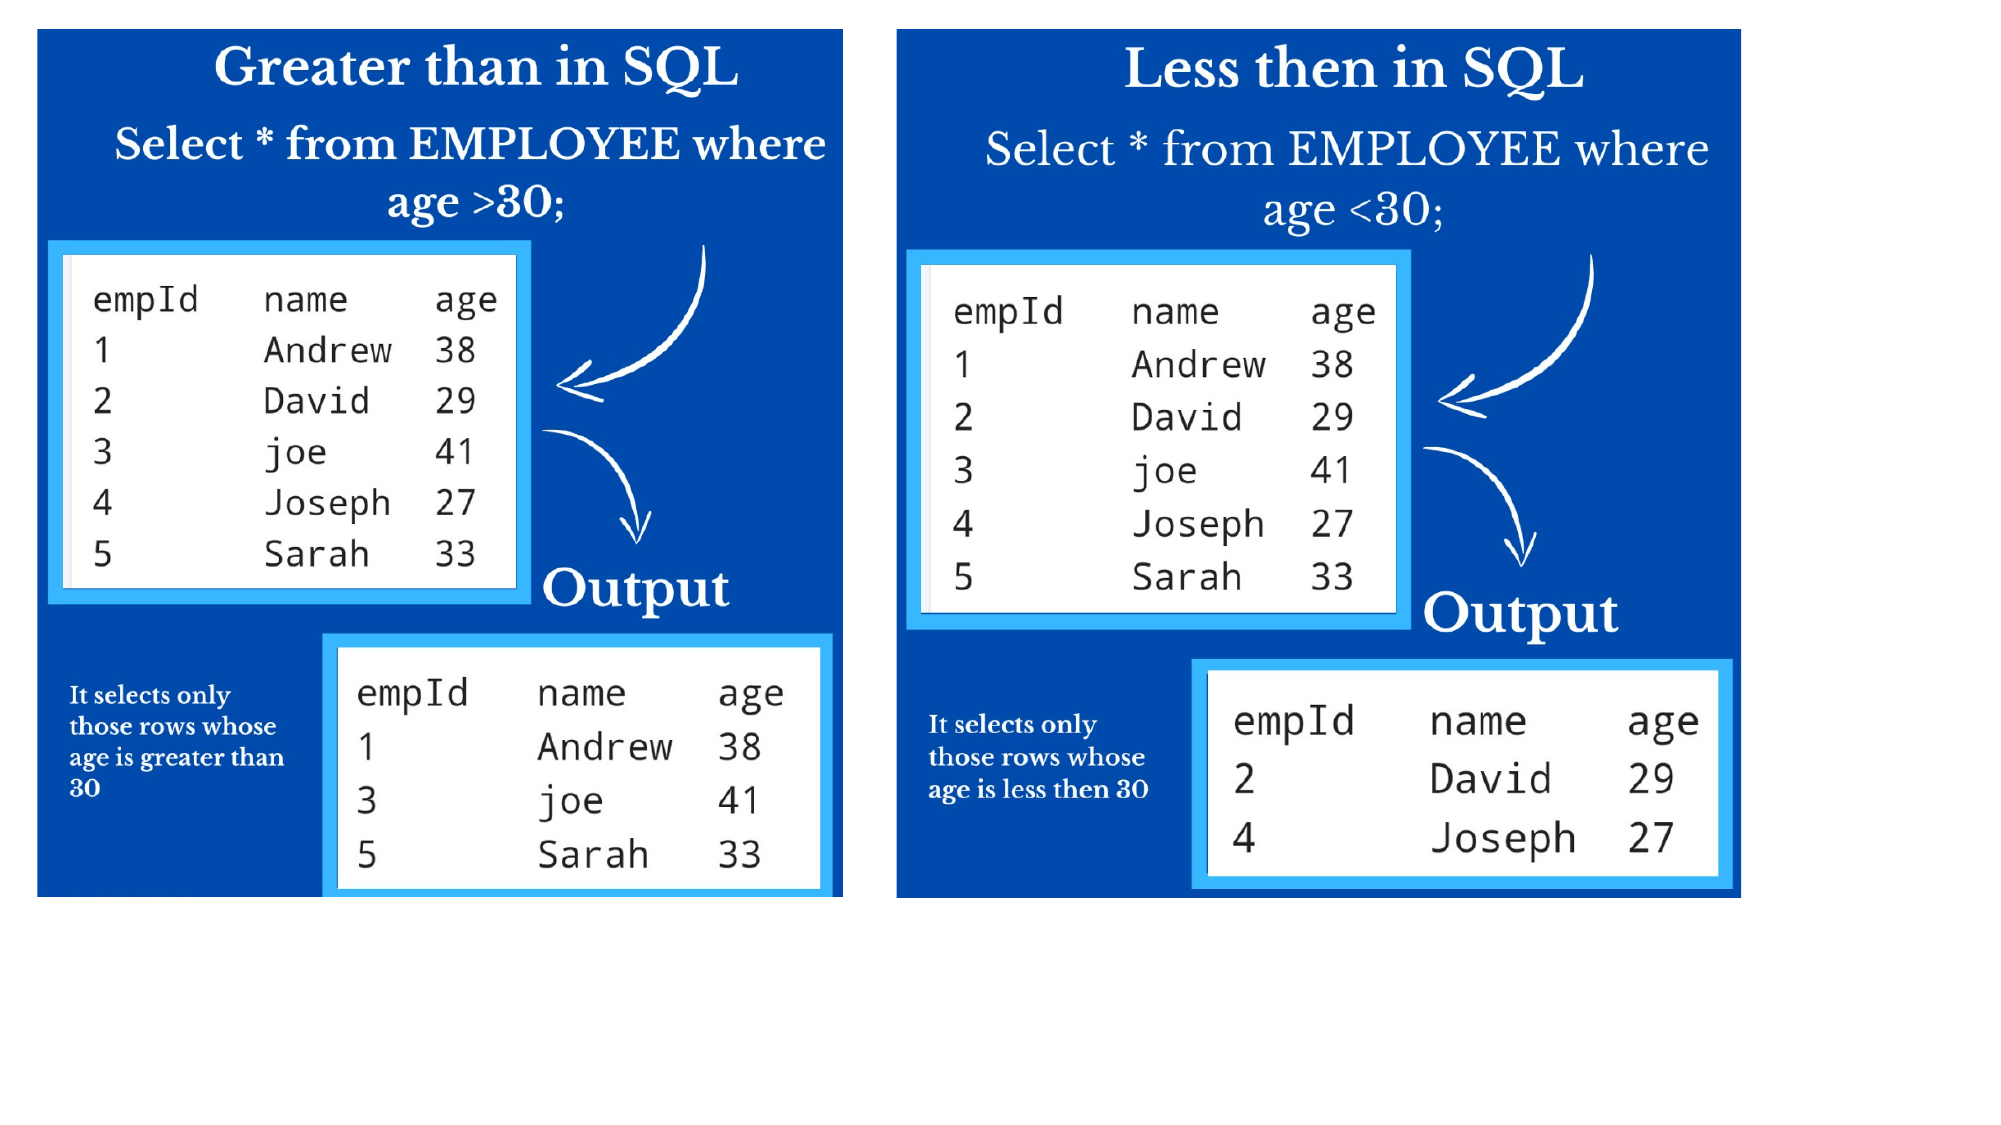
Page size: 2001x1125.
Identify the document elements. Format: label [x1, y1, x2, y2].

picture [37, 29, 843, 897]
picture [896, 29, 1742, 898]
